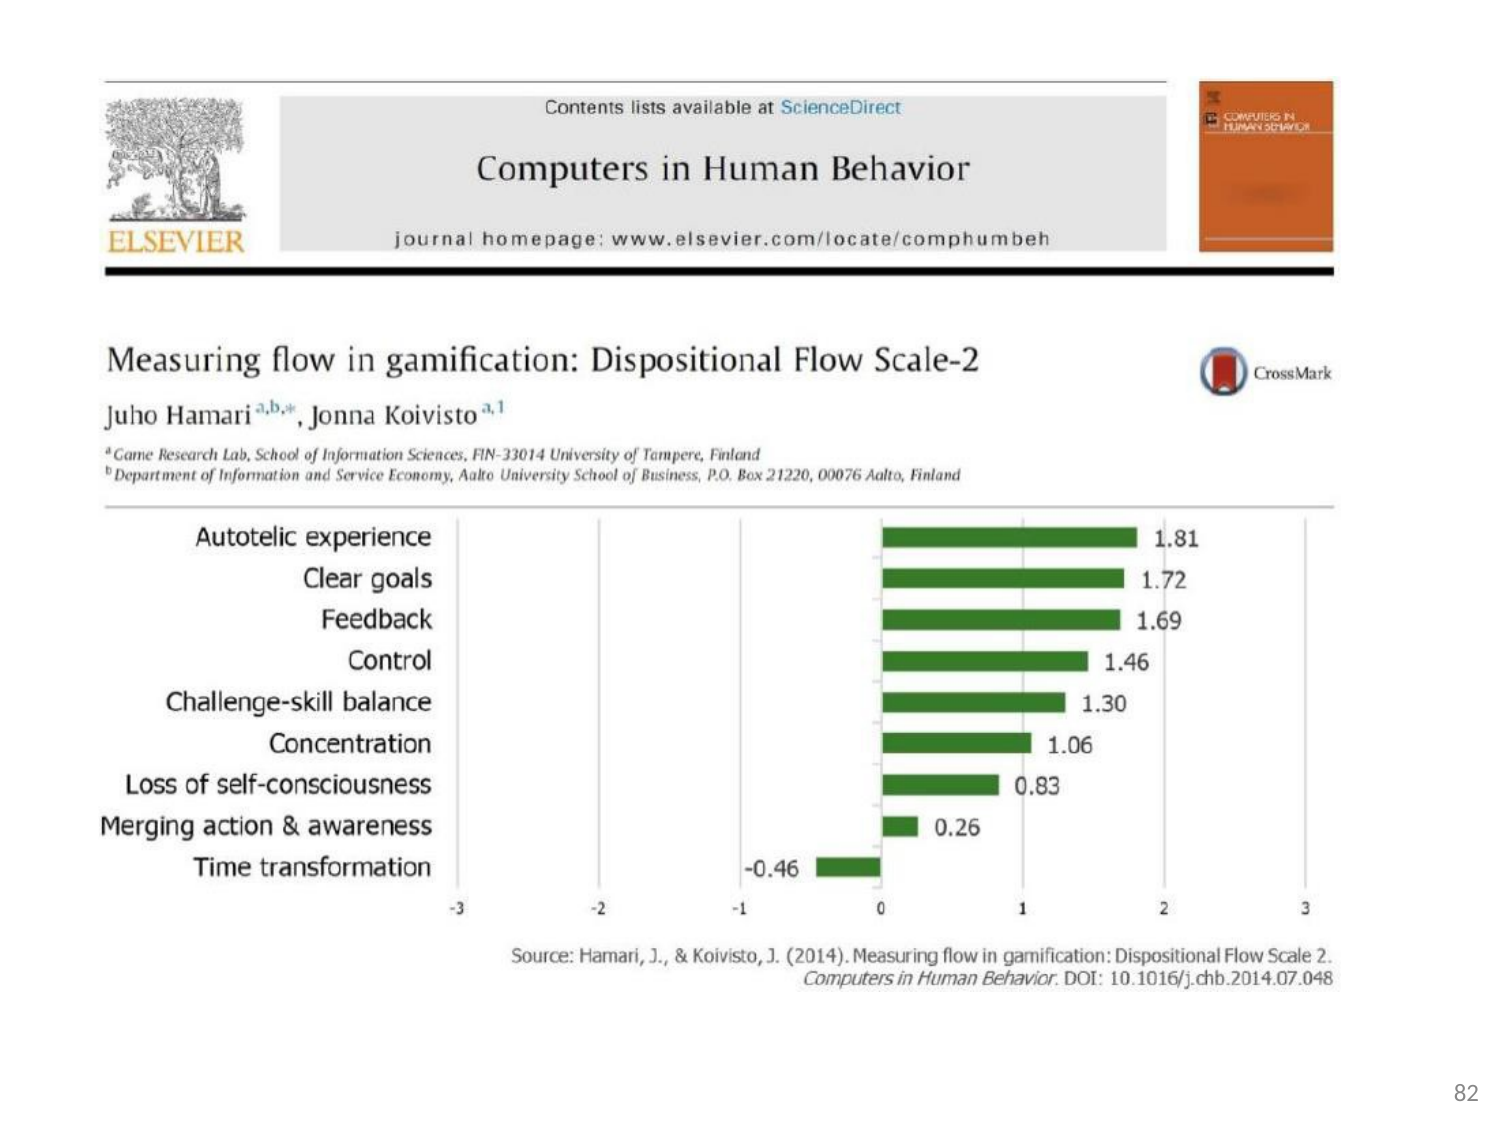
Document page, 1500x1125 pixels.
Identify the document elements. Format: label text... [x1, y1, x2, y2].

slide_number 82 [1447, 1081, 1486, 1125]
text_box [98, 76, 1341, 992]
